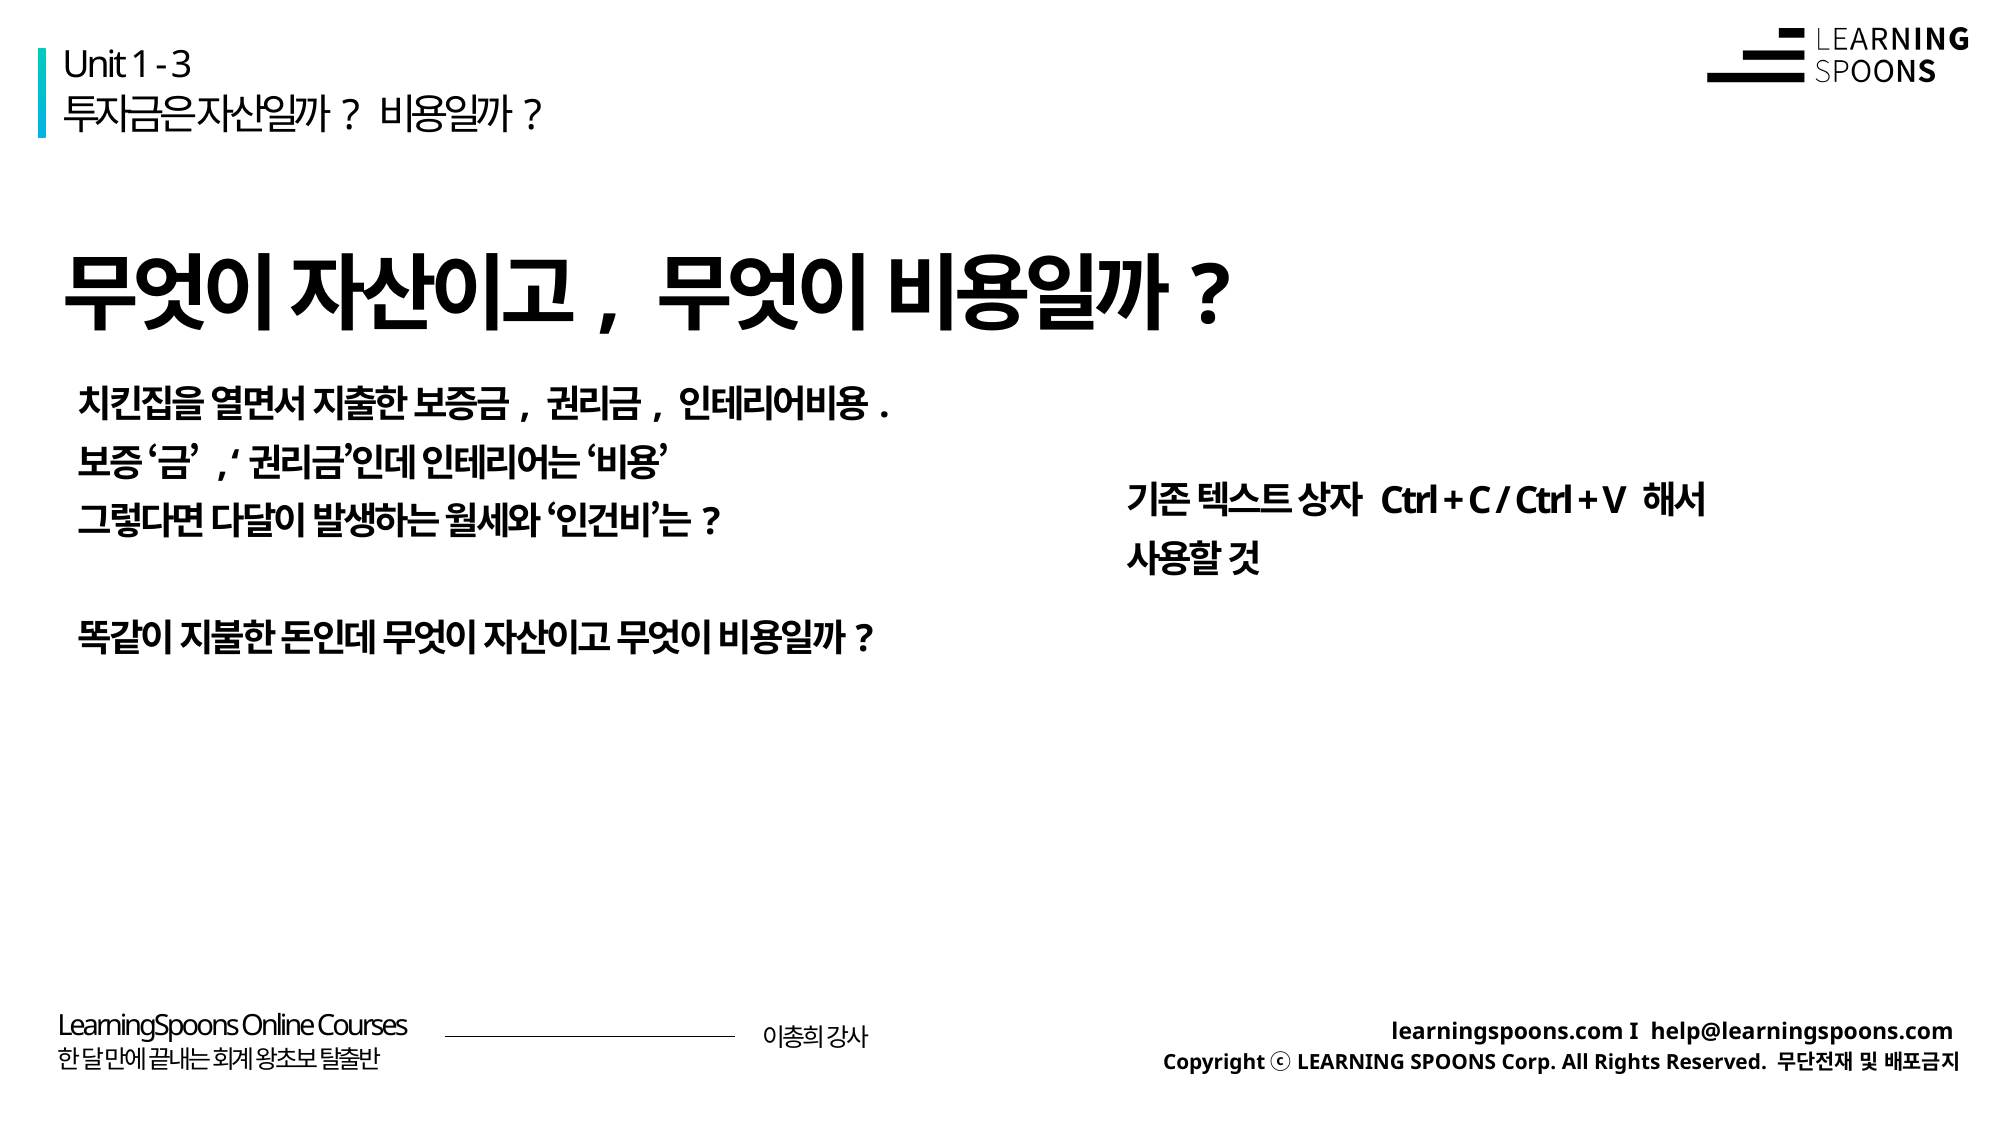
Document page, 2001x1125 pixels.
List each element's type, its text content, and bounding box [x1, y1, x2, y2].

text_box 치킨집을 열면서 지출한 보증금, 권리금, 인테리어비용. 보증 ‘금’ , ‘권리금’인데 인테리어는 ‘비용’ 그렇다면 다달이 발생하는 월세와 ‘인건비’는? 똑같이 지불한 돈인데 무엇이 자산이고 무엇이 비용일까? [66, 465, 2000, 671]
text_box 기존 텍스트 상자 Ctrl + C / Ctrl + V 해서 사용할 것 [1114, 451, 1804, 592]
text_box Unit 1 - 3 [50, 28, 897, 76]
text_box 투자금은 자산일까? 비용일까? [50, 76, 1877, 150]
text_box [38, 48, 46, 138]
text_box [0, 786, 1975, 1125]
picture [1705, 25, 1970, 85]
text_box 무엇이 자산이고, 무엇이 비용일까? [50, 198, 2000, 465]
